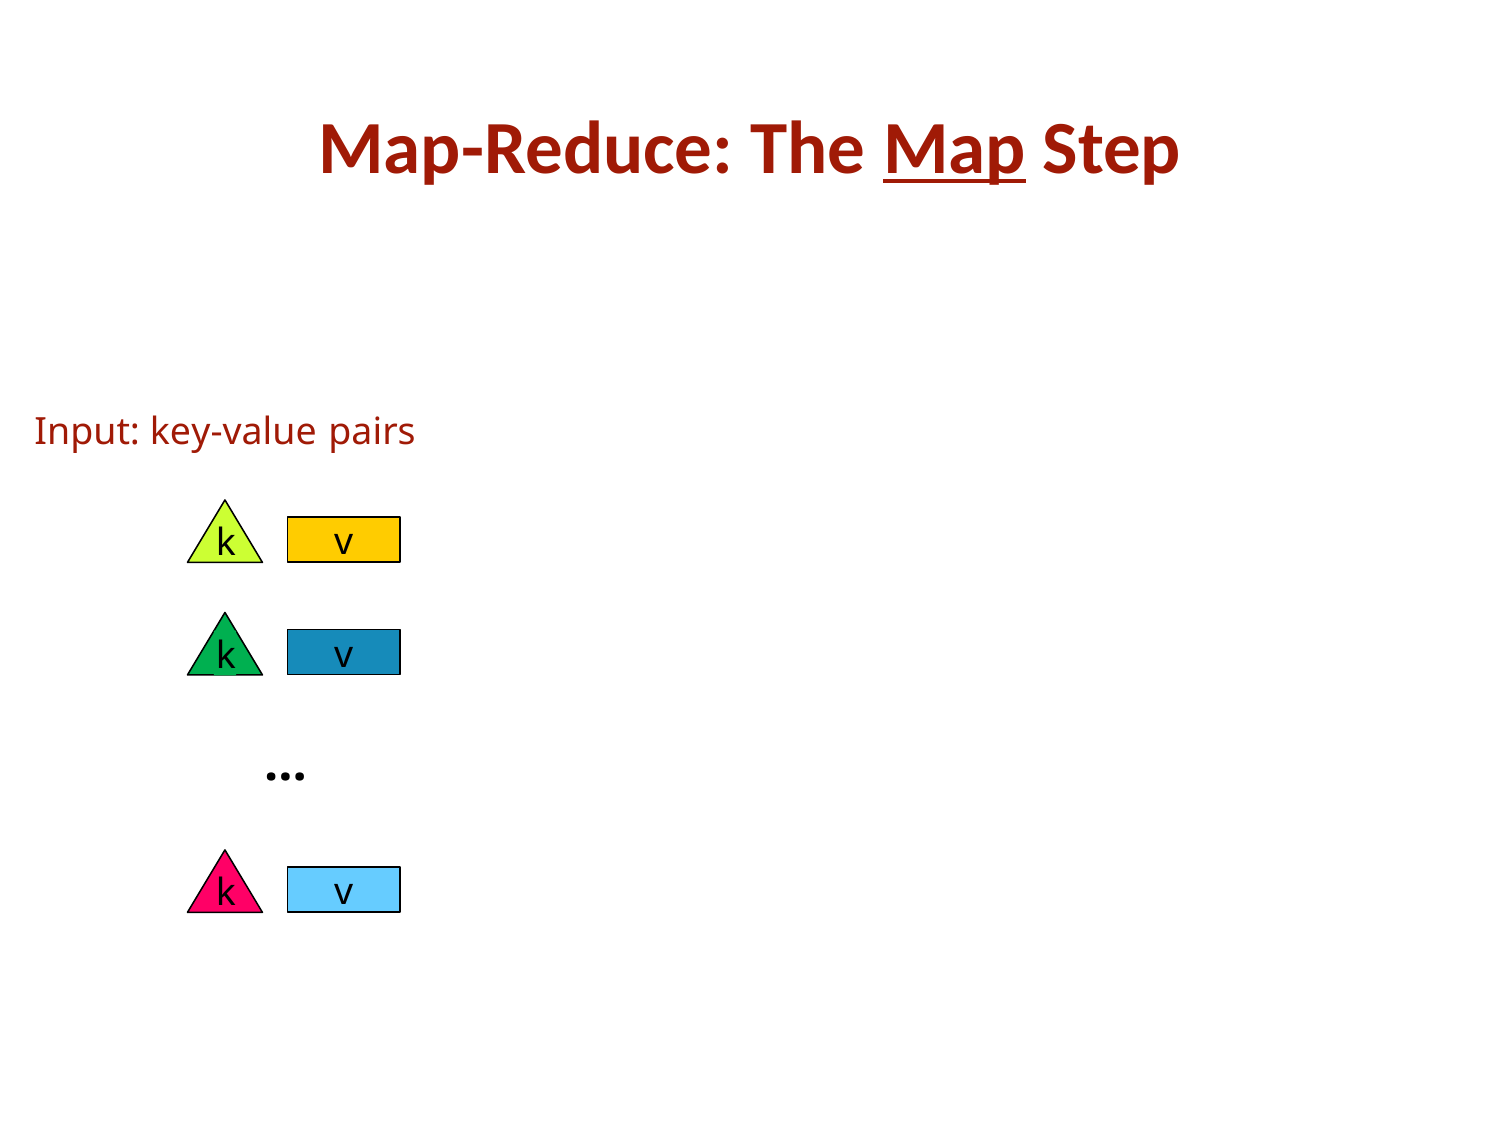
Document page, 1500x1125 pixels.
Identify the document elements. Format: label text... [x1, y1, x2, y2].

text_box Input: key-value pairs [19, 399, 431, 460]
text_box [187, 499, 401, 913]
title Map-Reduce: The Map Step [112, 50, 1388, 238]
